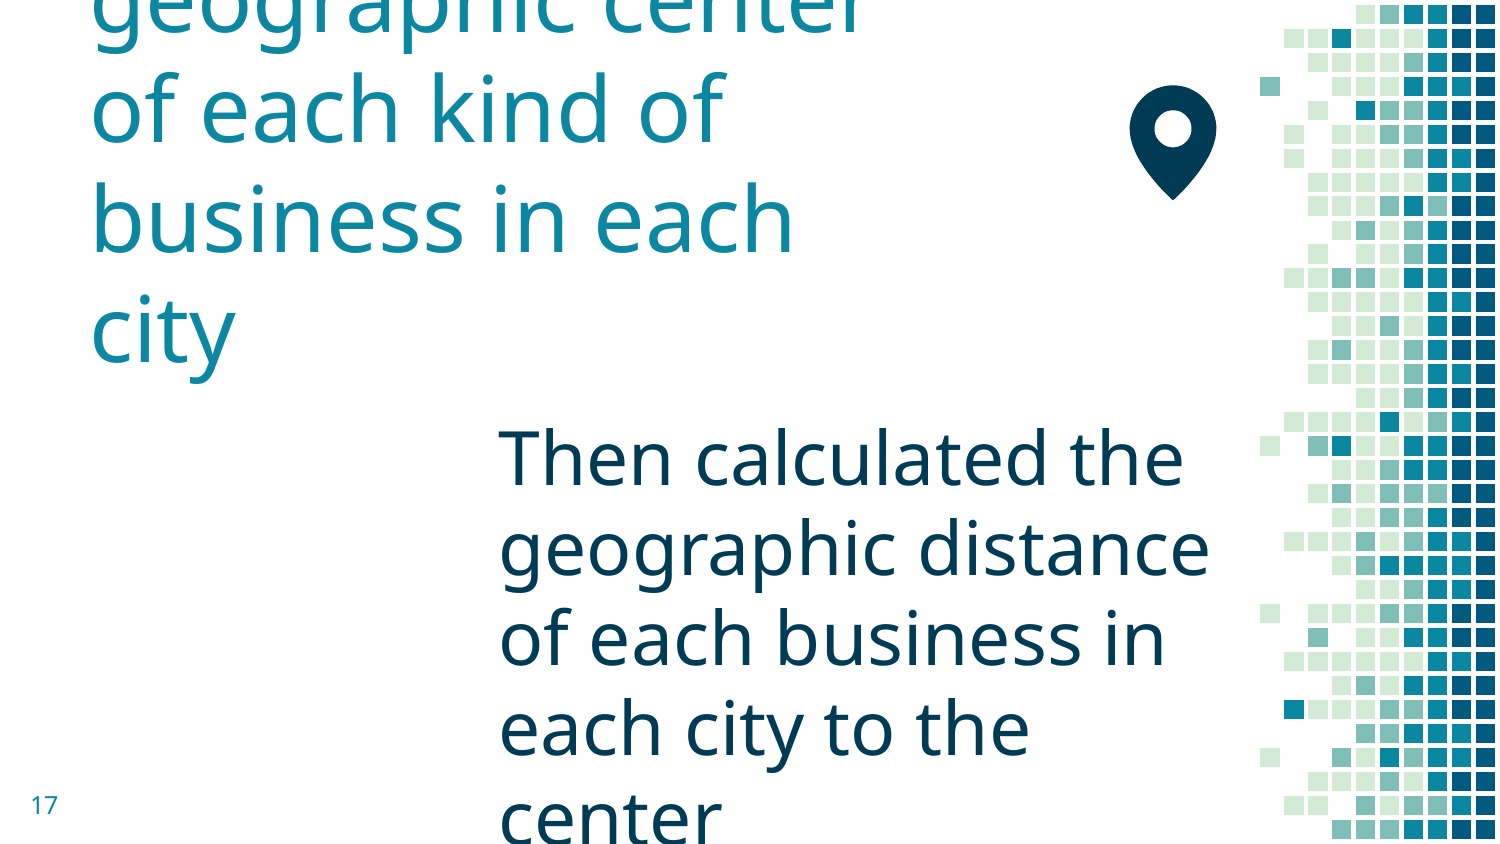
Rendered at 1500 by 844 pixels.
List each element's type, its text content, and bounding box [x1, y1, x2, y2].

slide_number 17 [15, 774, 105, 839]
subtitle Then calculated the geographic distance of each business in each city to the center [483, 395, 1278, 759]
title Calculated geographic center of each kind of business in each city [74, 47, 893, 396]
text_box [1129, 85, 1217, 201]
